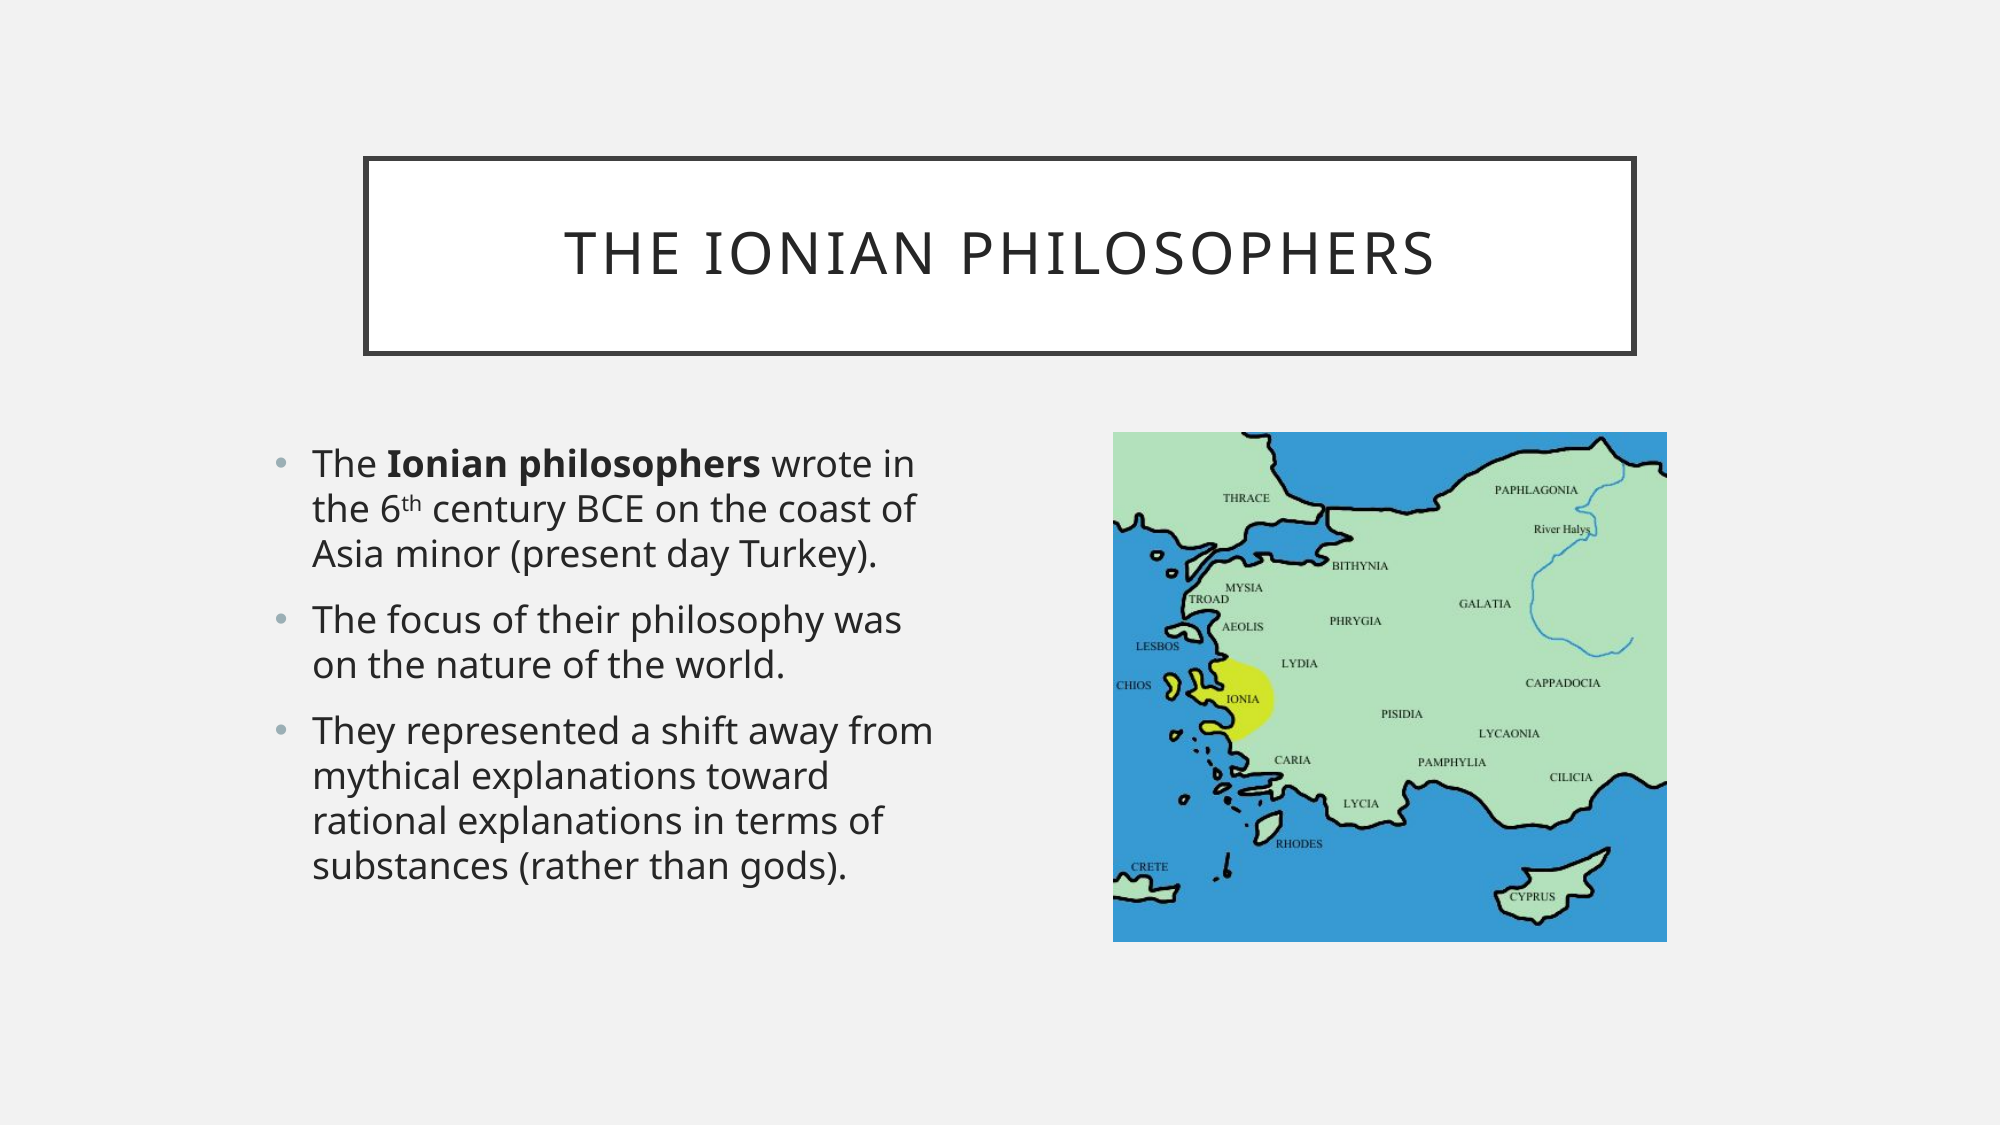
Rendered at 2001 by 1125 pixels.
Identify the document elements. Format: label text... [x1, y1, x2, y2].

title The ionian philosophers [363, 156, 1637, 356]
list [1113, 432, 1667, 942]
list The Ionian philosophers wrote in the 6th century BCE on the coast of Asia minor (present day Turkey). The focus of their philosophy was on the nature of the world. They represented a shift away from mythical explanations toward rational explanations in terms of substances (rather than gods). [259, 432, 961, 942]
